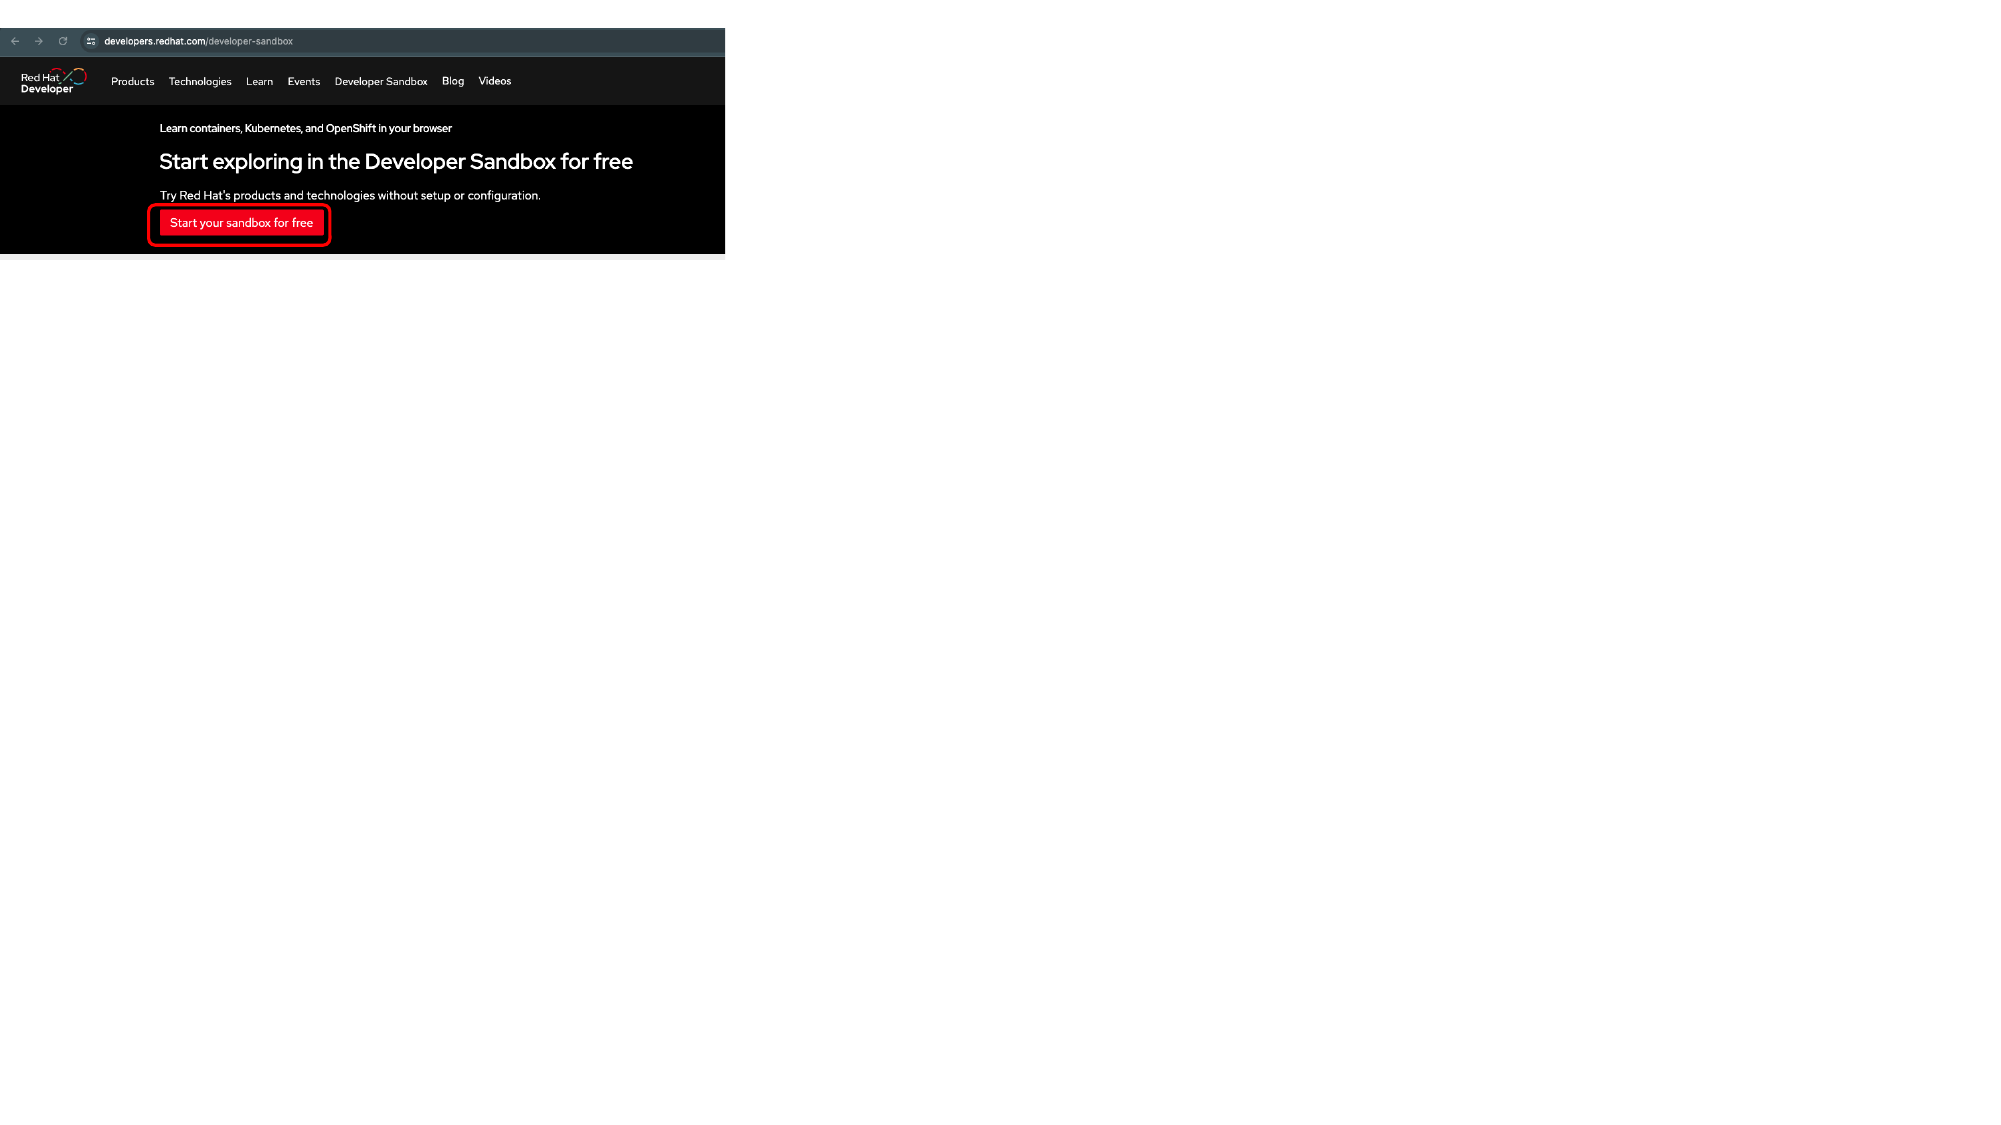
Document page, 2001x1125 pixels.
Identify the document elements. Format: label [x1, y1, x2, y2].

picture [0, 28, 726, 261]
